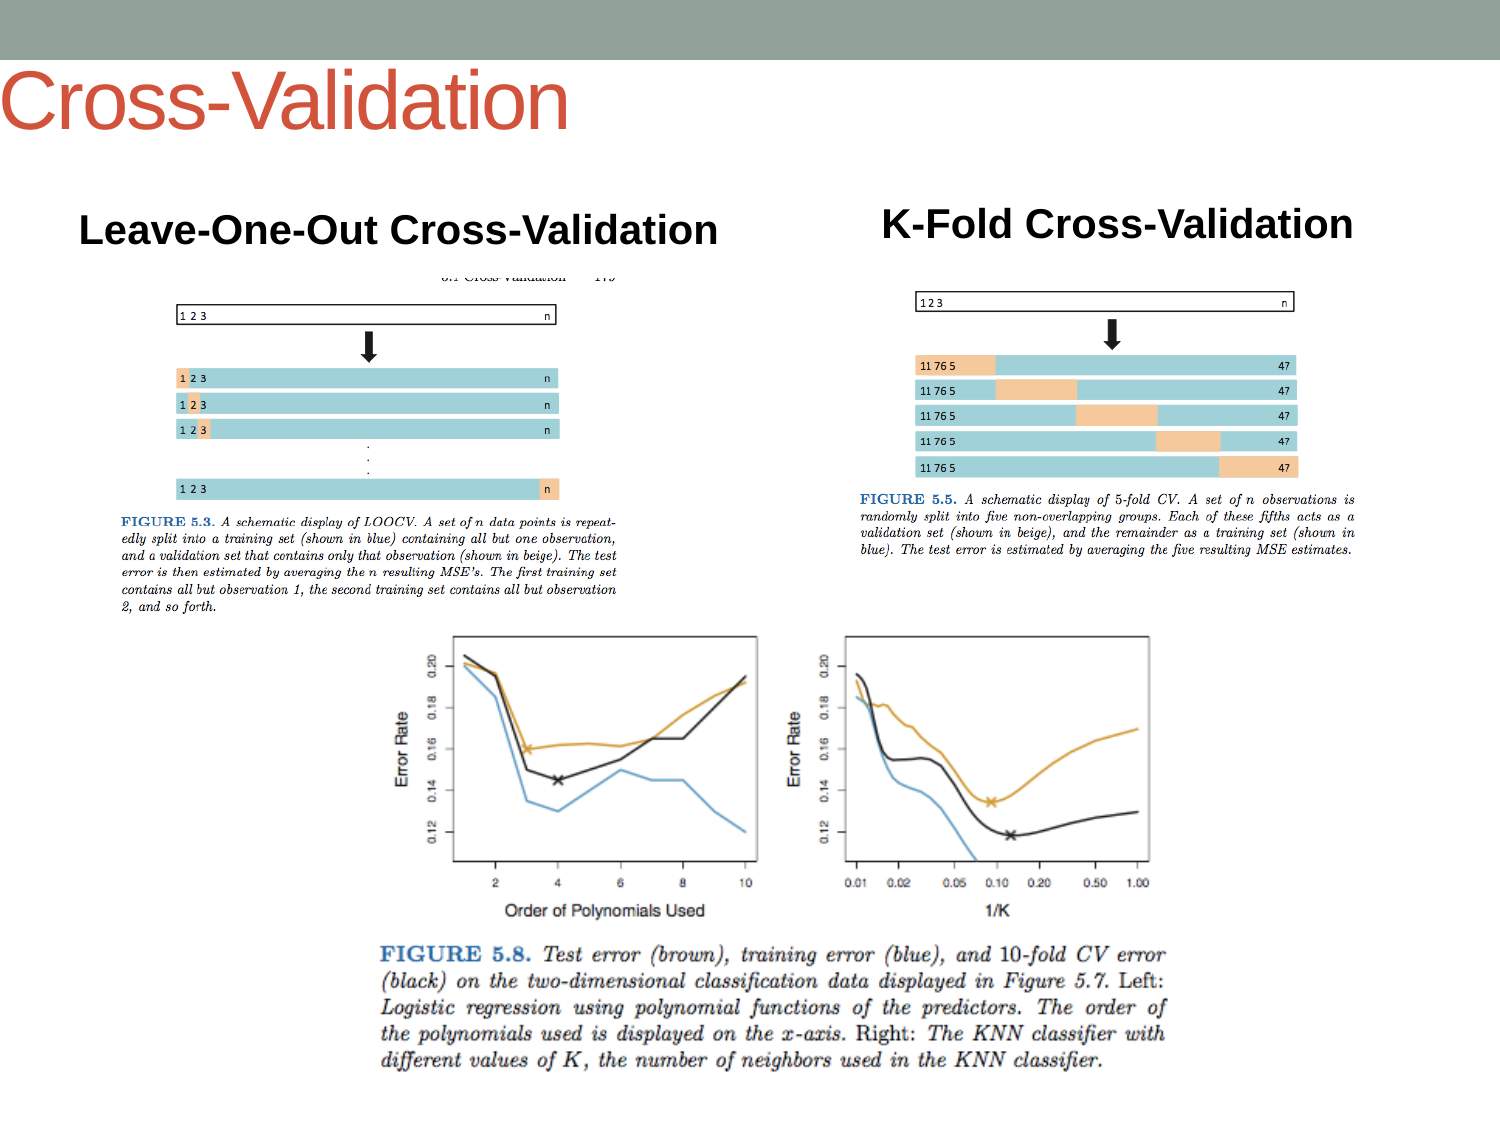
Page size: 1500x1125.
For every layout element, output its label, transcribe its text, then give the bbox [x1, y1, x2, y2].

picture [848, 279, 1366, 561]
text_box K-Fold Cross-Validation [780, 87, 1455, 835]
title Cross-Validation [0, 17, 1391, 176]
picture [110, 278, 1219, 1095]
text_box Leave-One-Out Cross-Validation [63, 93, 738, 840]
